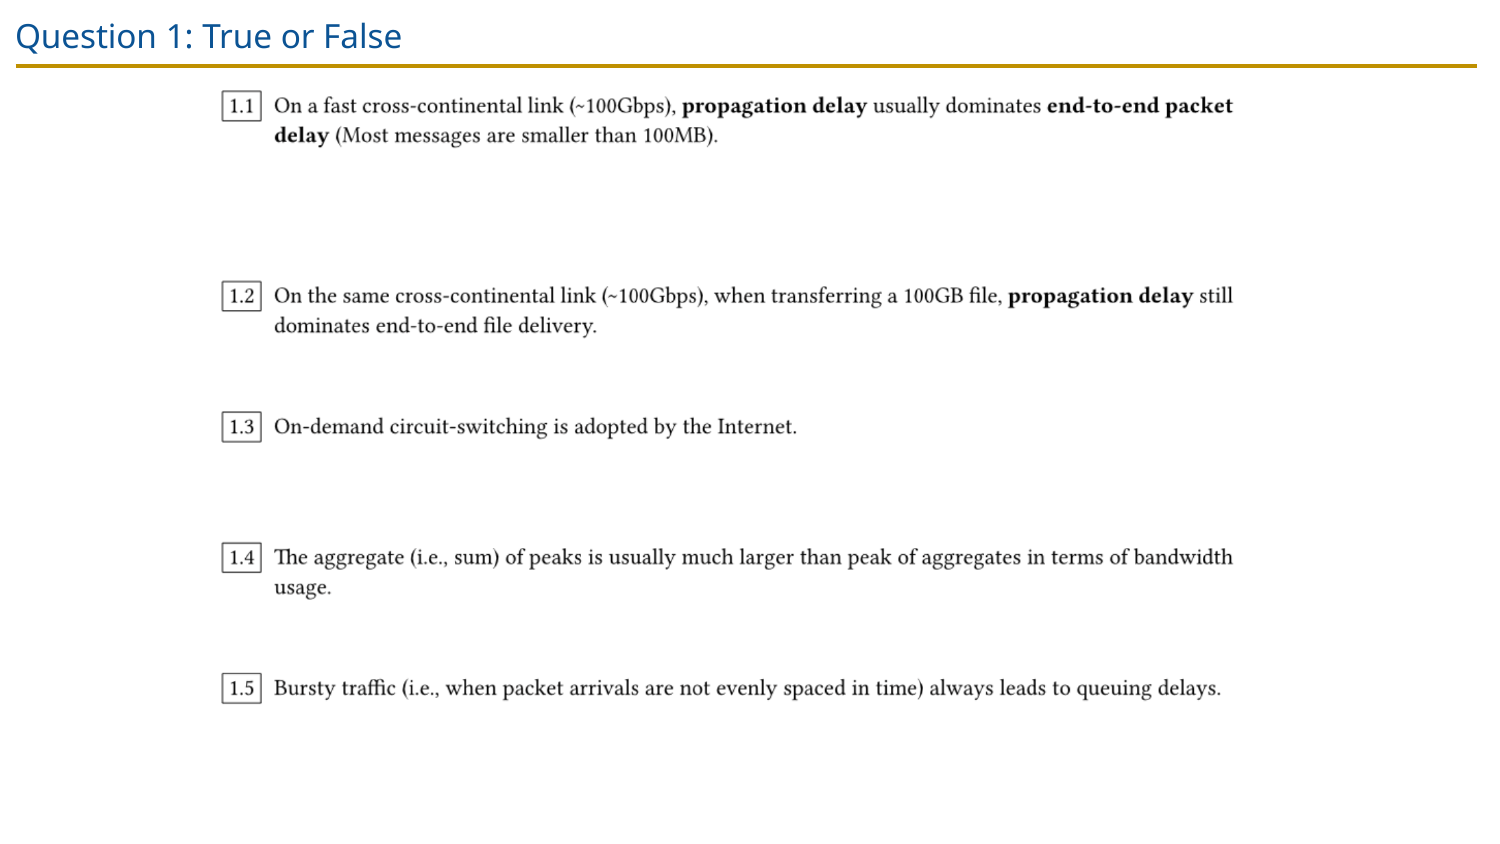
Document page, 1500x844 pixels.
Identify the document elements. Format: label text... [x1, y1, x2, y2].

picture [184, 73, 1316, 819]
title Question 1: True or False [0, 0, 1500, 49]
